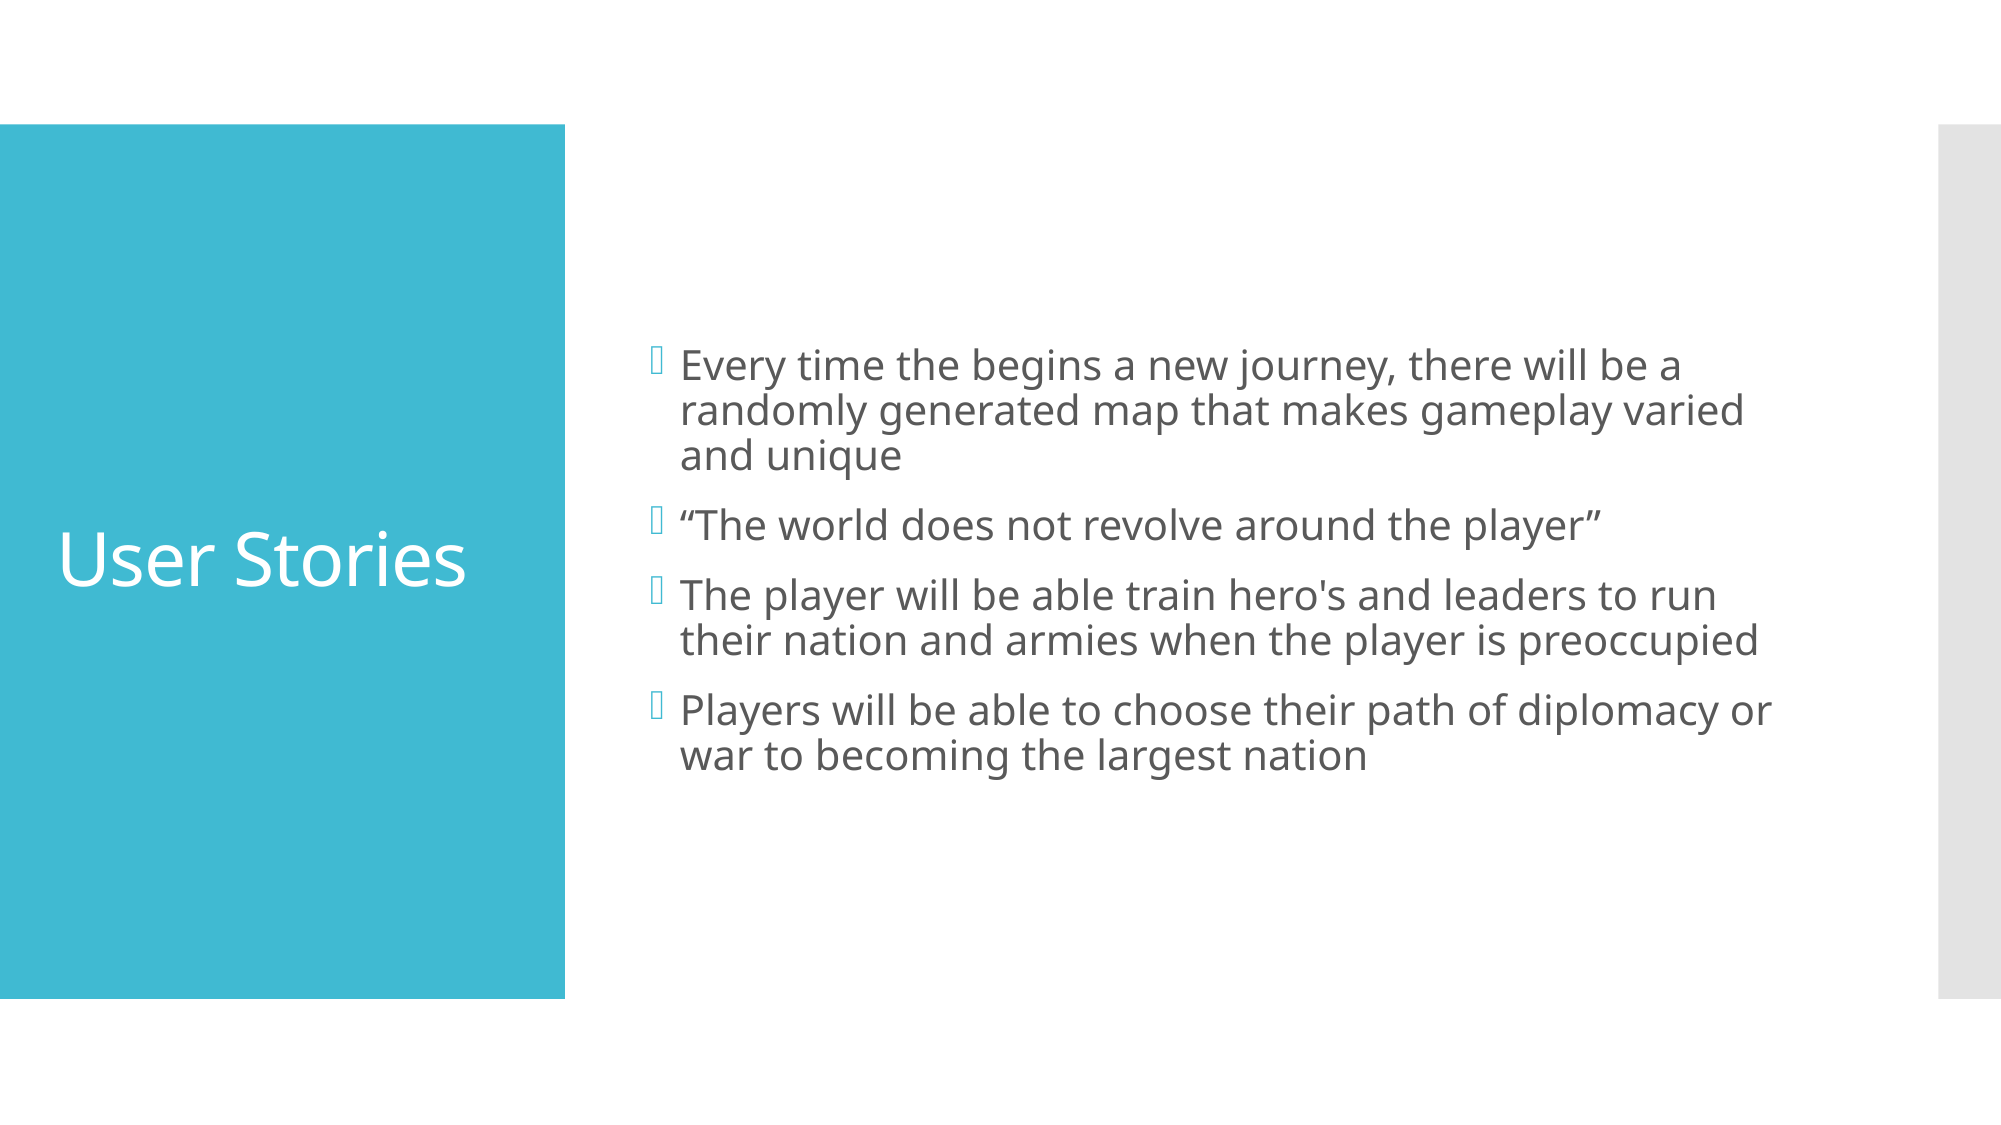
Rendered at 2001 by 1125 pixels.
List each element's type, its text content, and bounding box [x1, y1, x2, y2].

list Every time the begins a new journey, there will be a randomly generated map that makes gameplay varied and unique “The world does not revolve around the player” The player will be able train hero's and leaders to run their nation and armies when the player is preoccupied Players will be able to choose their path of diplomacy or war to becoming the largest nation [634, 141, 1835, 982]
title User Stories [41, 184, 525, 940]
